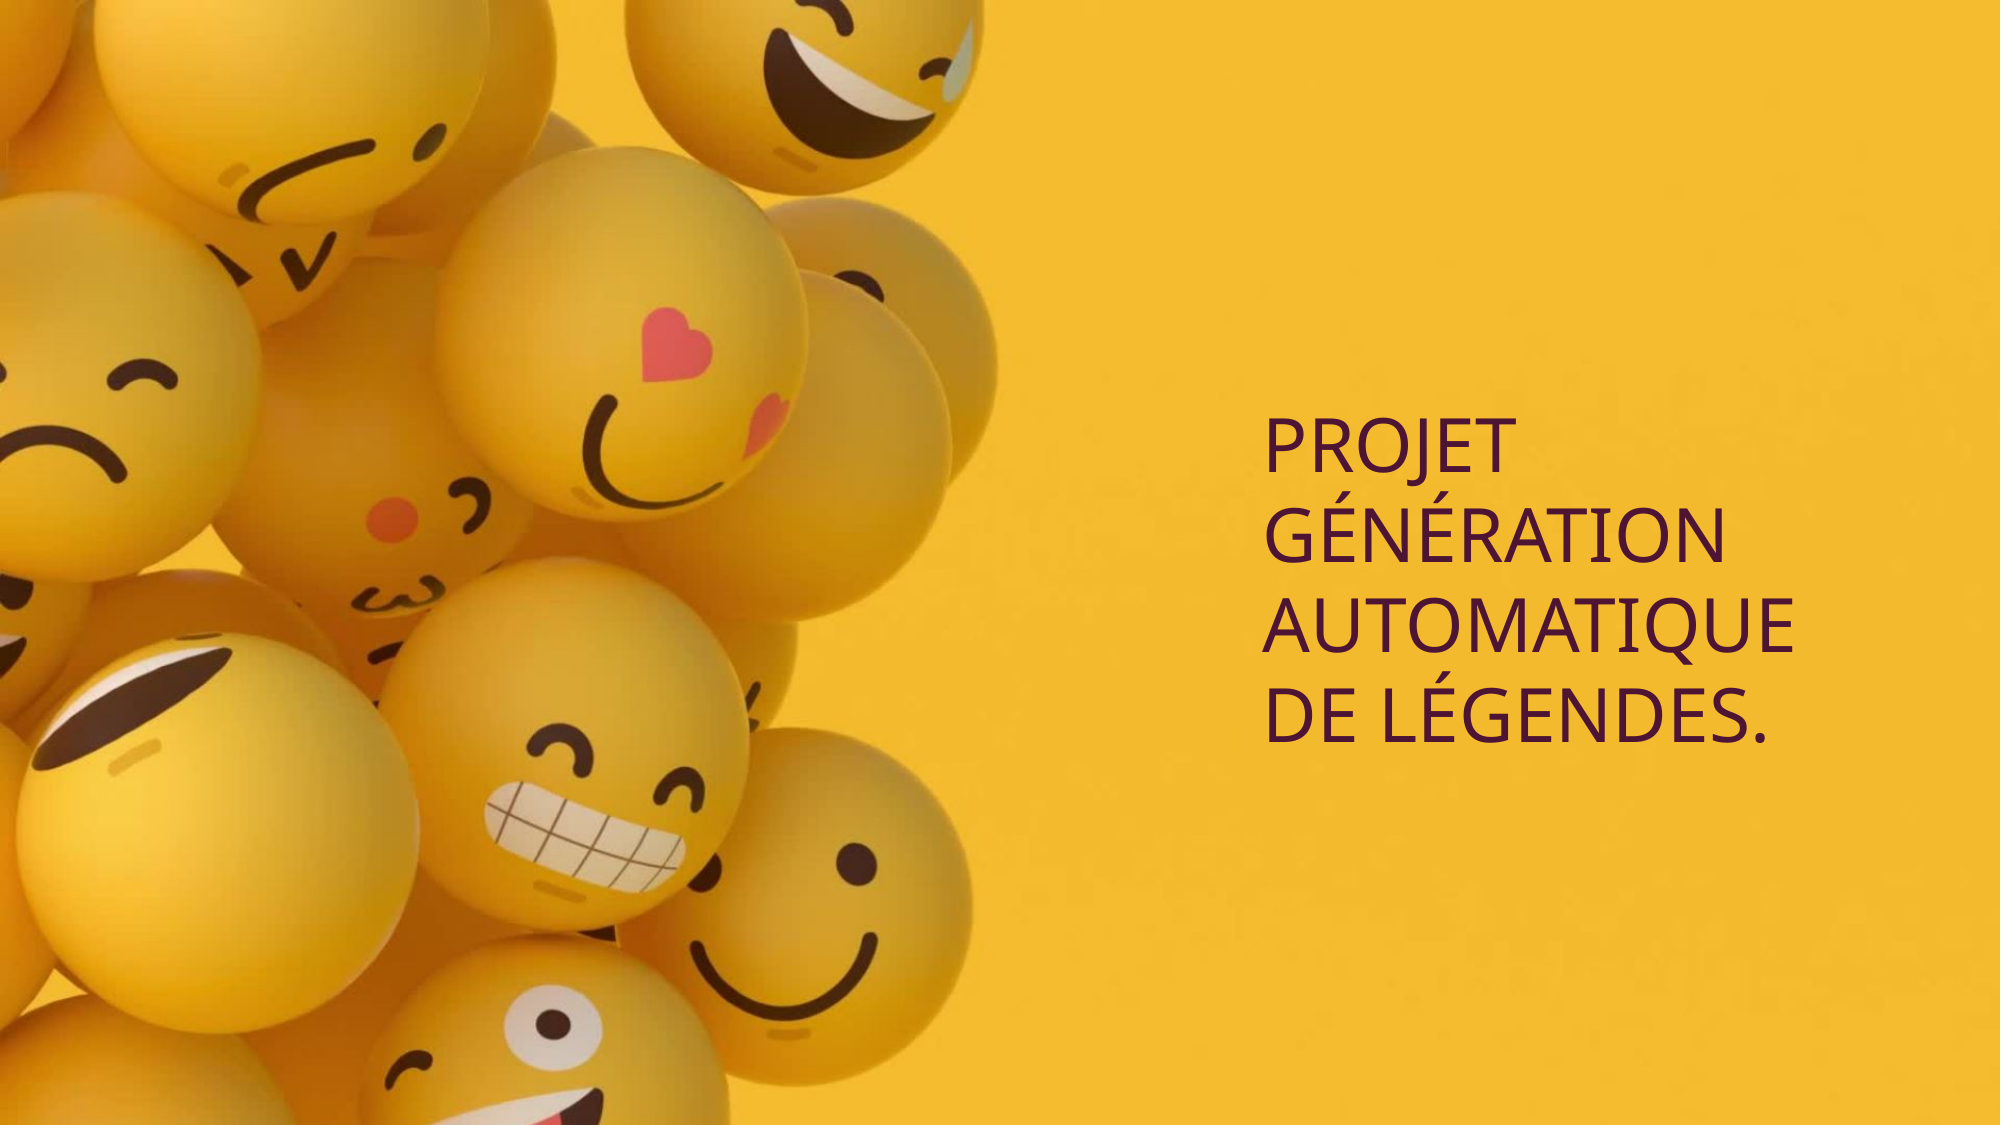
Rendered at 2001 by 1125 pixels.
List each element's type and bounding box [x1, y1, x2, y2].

text_box [0, 0, 2000, 1125]
